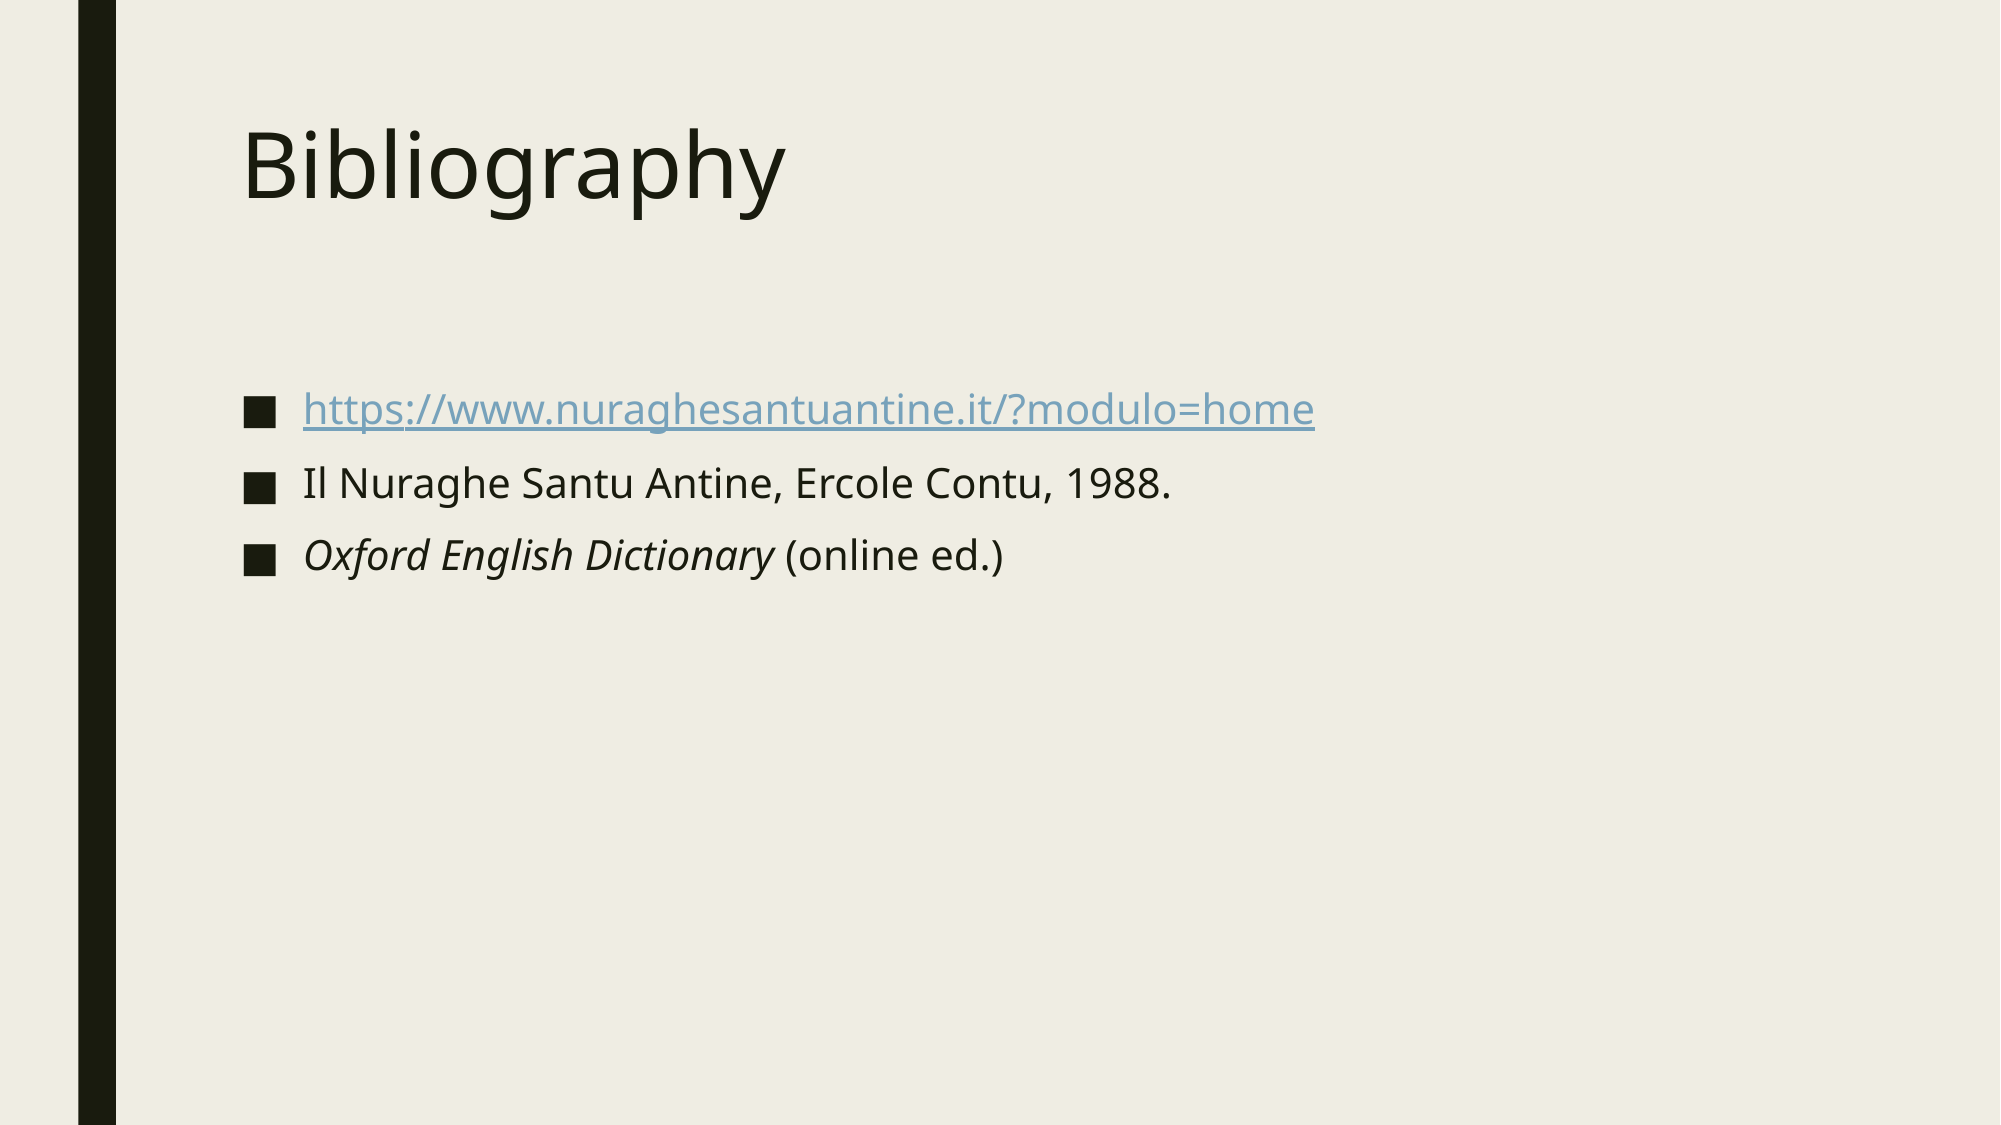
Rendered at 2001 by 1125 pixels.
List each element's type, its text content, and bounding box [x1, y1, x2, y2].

list https://www.nuraghesantuantine.it/?modulo=home Il Nuraghe Santu Antine, Ercole Contu, 1988. Oxford English Dictionary (online ed.) [225, 375, 1800, 963]
title Bibliography [225, 112, 1800, 357]
